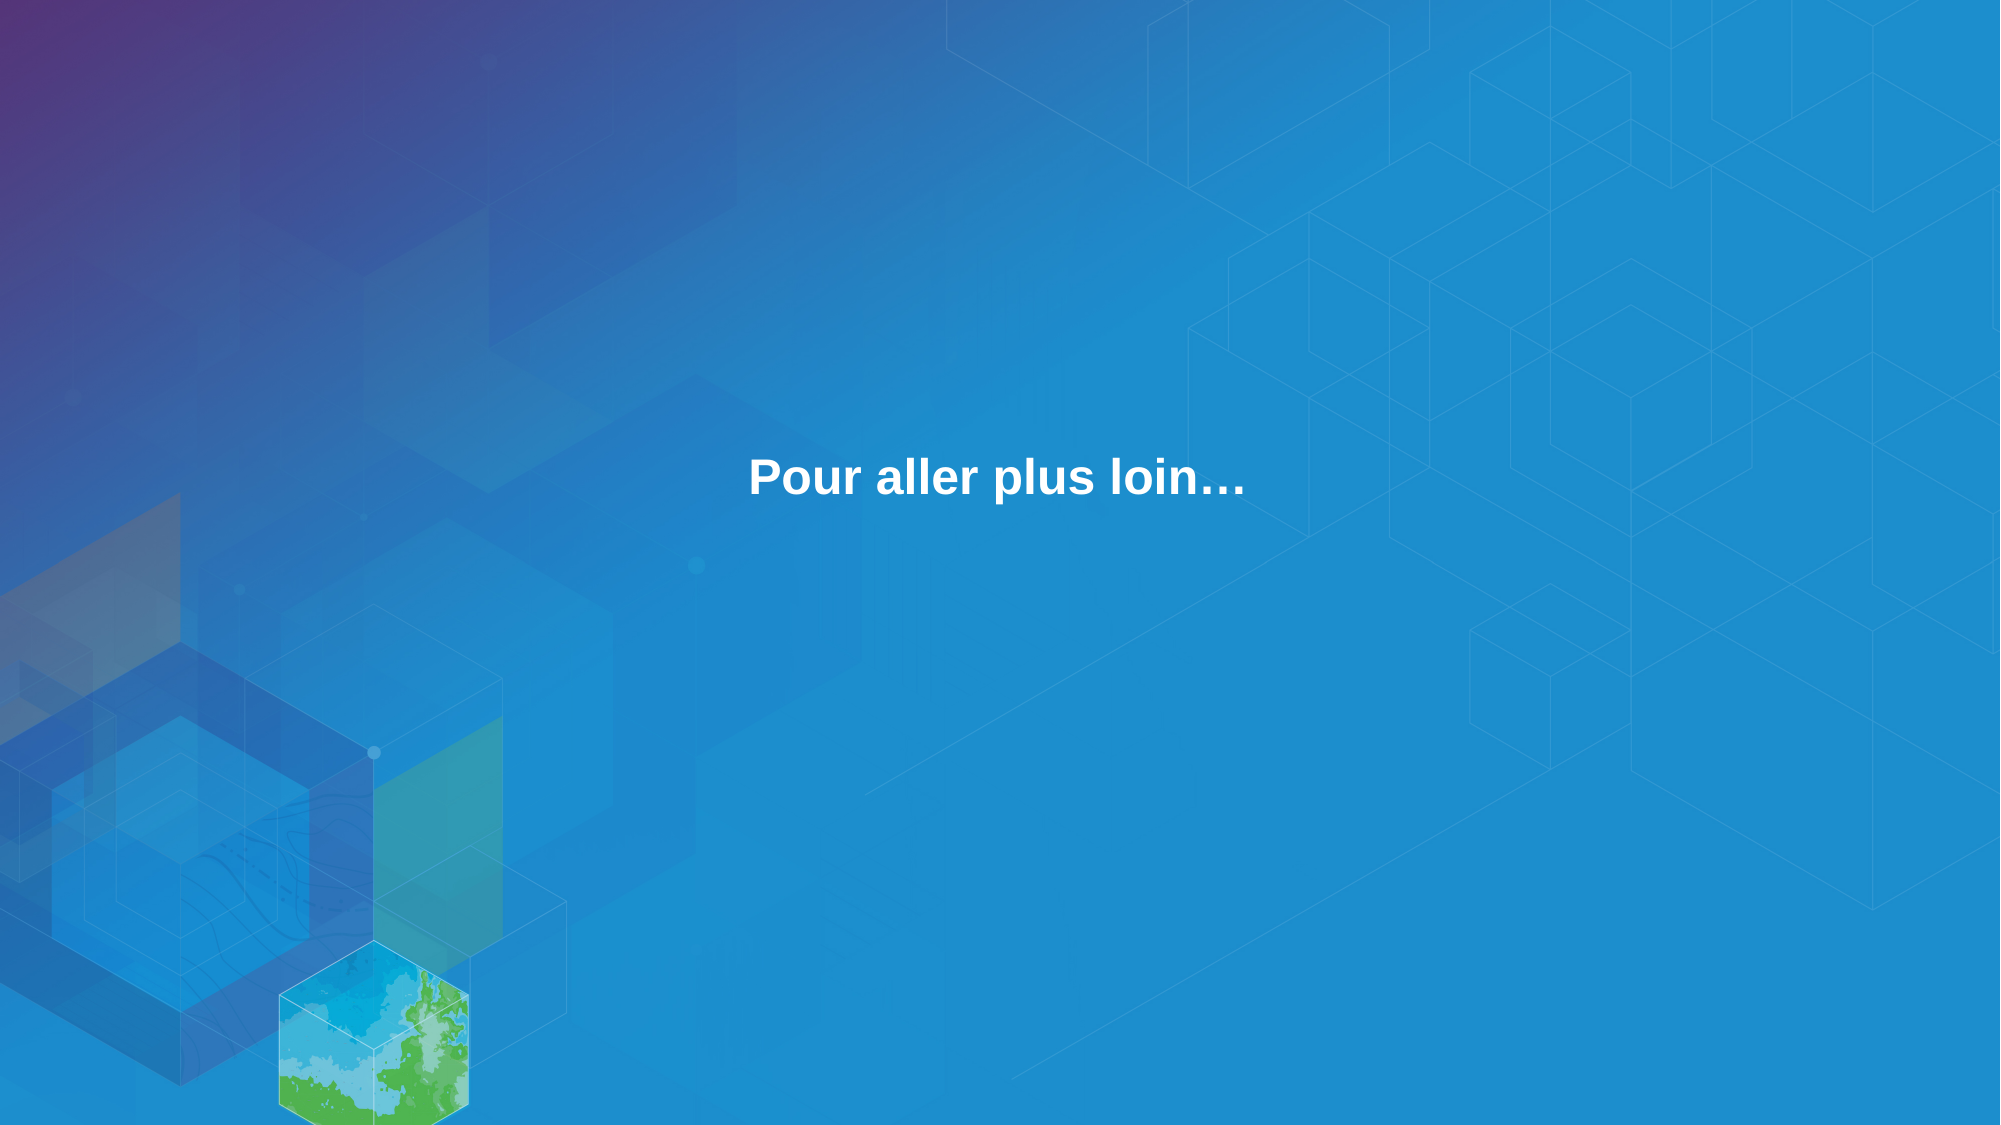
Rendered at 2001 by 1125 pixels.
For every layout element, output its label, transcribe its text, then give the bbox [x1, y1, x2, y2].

title Pour aller plus loin… [741, 444, 1256, 566]
picture [0, 0, 2000, 1125]
